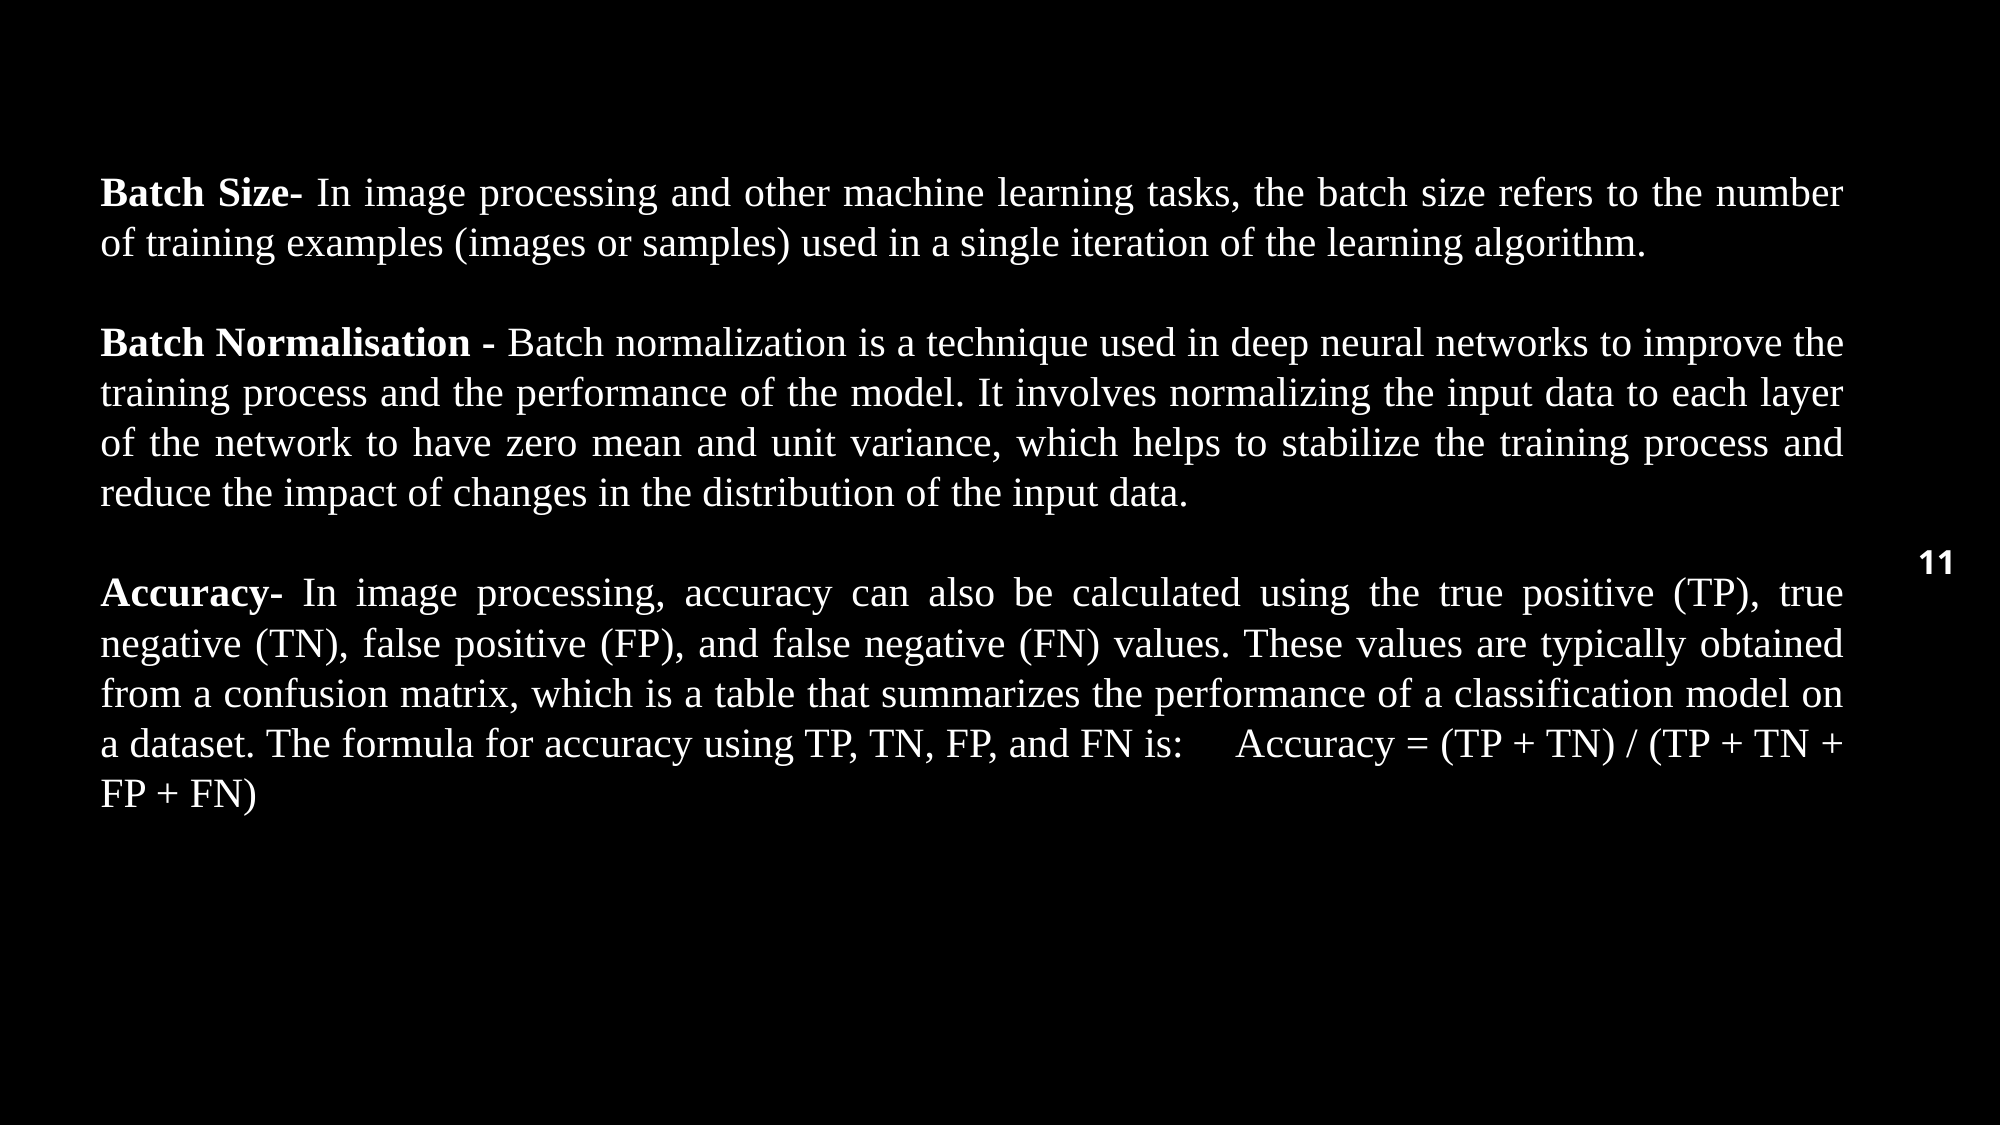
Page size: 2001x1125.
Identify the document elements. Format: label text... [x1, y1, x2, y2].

slide_number 11 [1885, 528, 1989, 599]
text_box Batch Size- In image processing and other machine learning tasks, the batch size refers to the number of training examples (images or samples) used in a single iteration of the learning algorithm. Batch Normalisation - Batch normalization is a technique used in deep neural networks to improve the training process and the performance of the model. It involves normalizing the input data to each layer of the network to have zero mean and unit variance, which helps to stabilize the training process and reduce the impact of changes in the distribution of the input data. Accuracy- In image processing, accuracy can also be calculated using the true positive (TP), true negative (TN), false positive (FP), and false negative (FN) values. These values are typically obtained from a confusion matrix, which is a table that summarizes the performance of a classification model on a dataset. The formula for accuracy using TP, TN, FP, and FN is: Accuracy = (TP + TN) / (TP + TN + FP + FN) [85, 157, 1861, 823]
